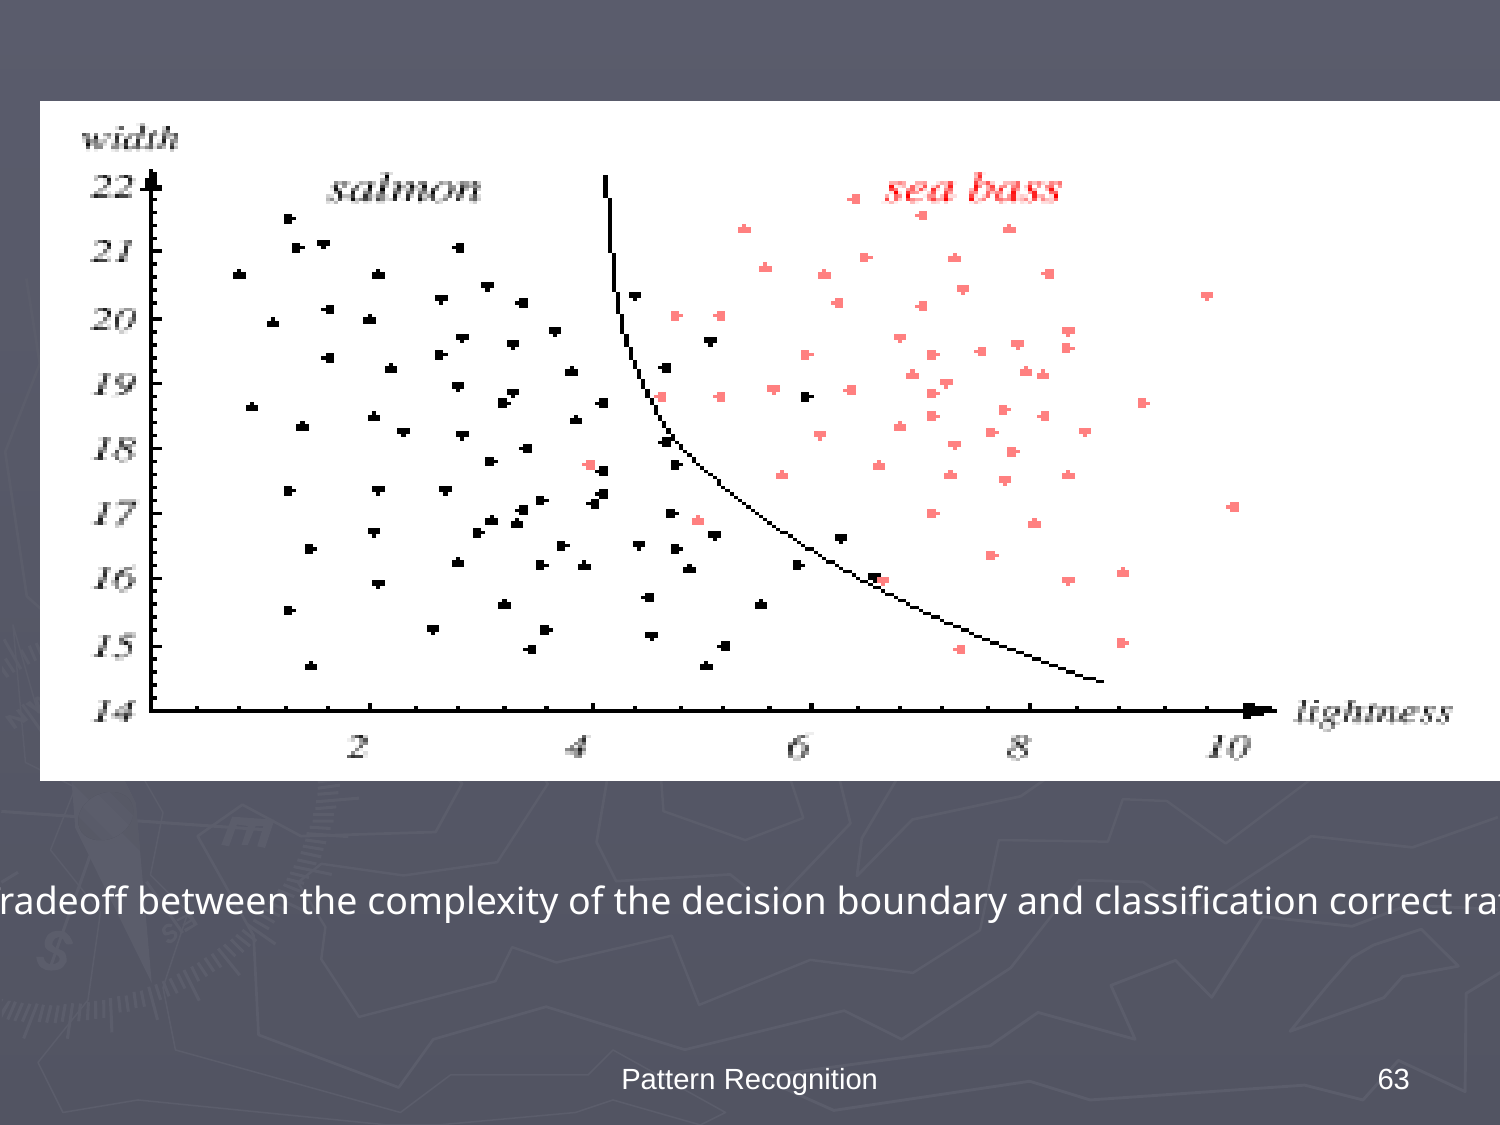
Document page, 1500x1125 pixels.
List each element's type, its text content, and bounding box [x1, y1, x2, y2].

footer Pattern Recognition [512, 1024, 988, 1103]
text_box Tradeoff between the complexity of the decision boundary and classification correct rate [0, 869, 1500, 930]
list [40, 101, 1500, 781]
slide_number 63 [1074, 1024, 1425, 1103]
